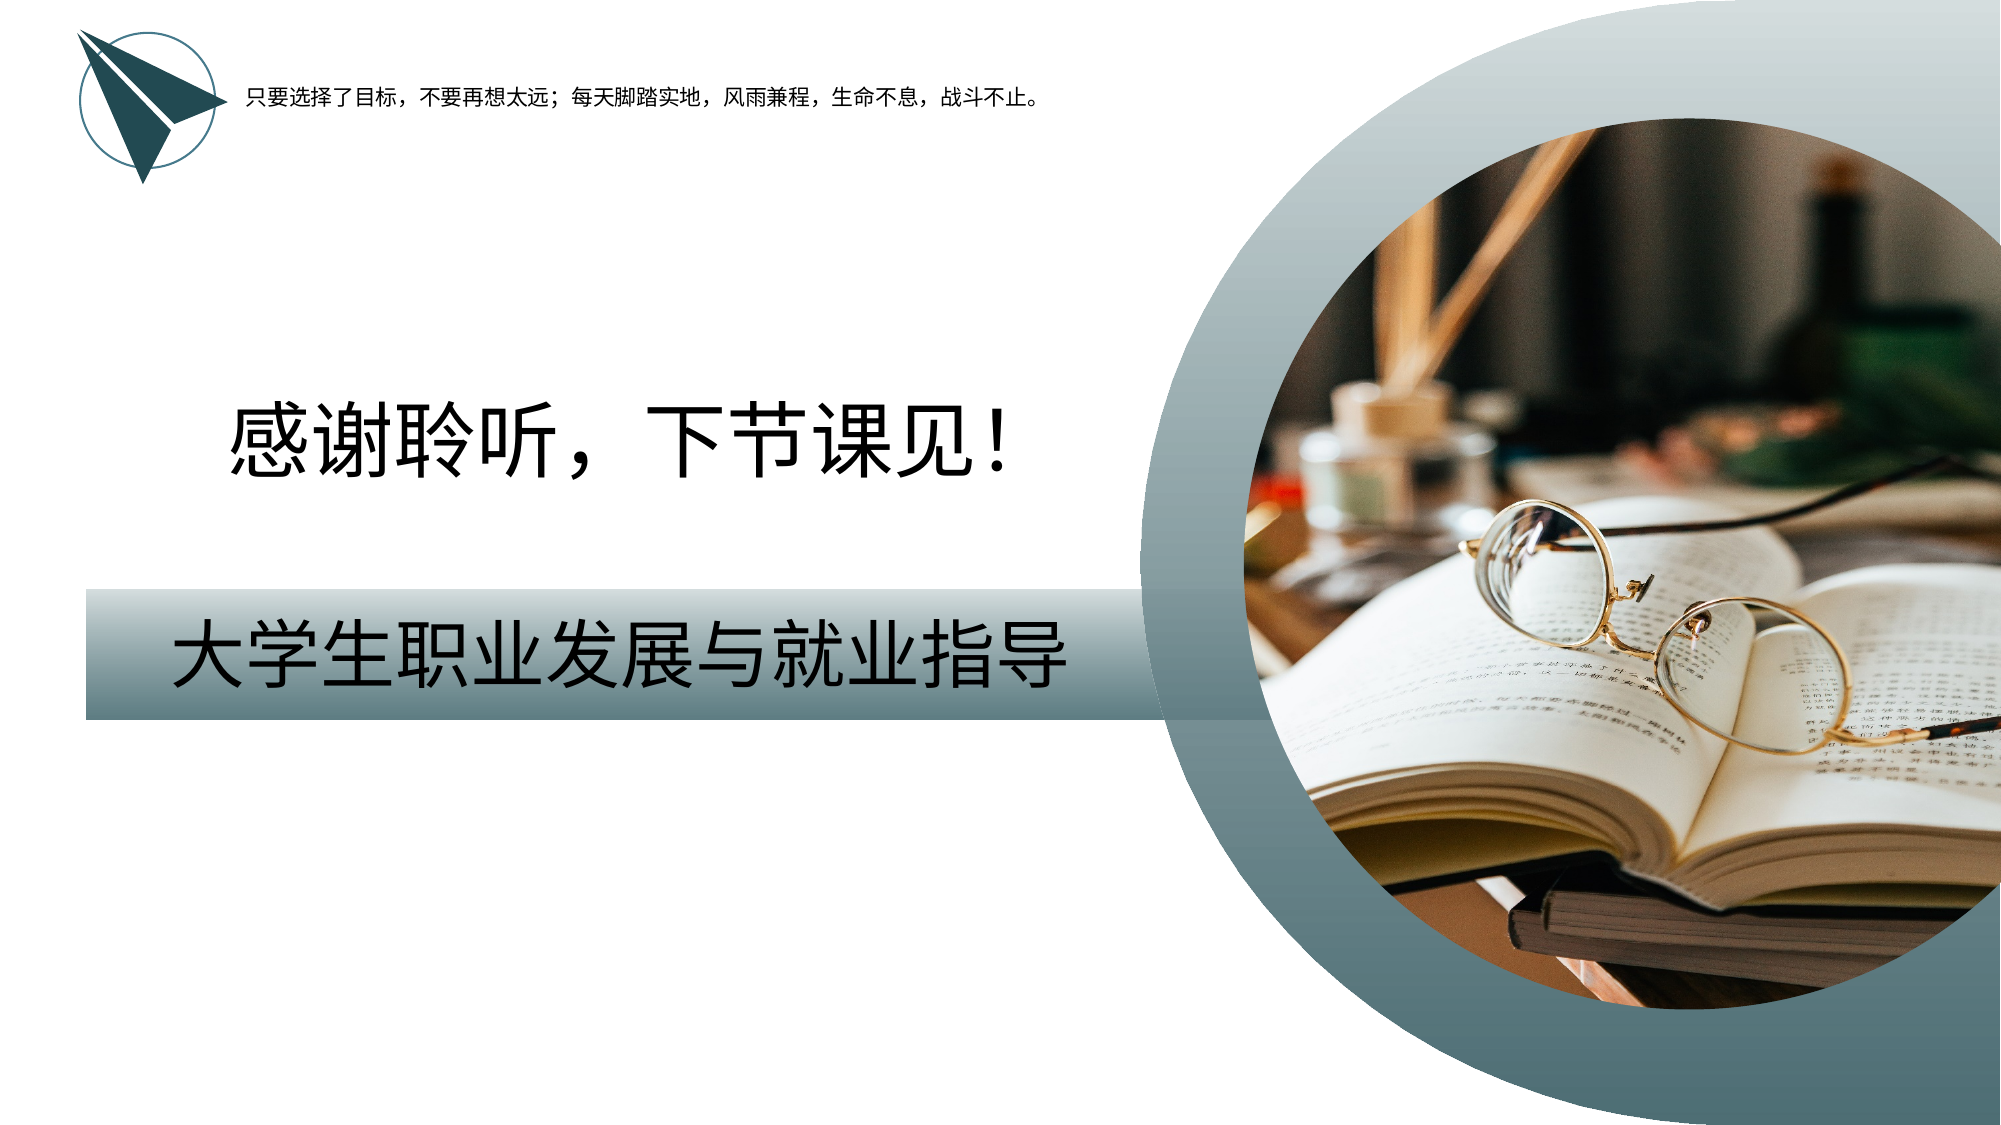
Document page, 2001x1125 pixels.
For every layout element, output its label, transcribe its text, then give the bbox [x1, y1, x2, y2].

text_box [1139, 0, 2000, 1125]
text_box [85, 589, 1140, 599]
text_box 只要选择了目标，不要再想太远；每天脚踏实地，风雨兼程，生命不息，战斗不止。 [230, 63, 1073, 118]
text_box 感谢聆听，下节课见！ [86, 381, 1202, 496]
text_box [1242, 117, 2000, 1011]
text_box [85, 705, 1163, 721]
text_box 大学生职业发展与就业指导 [63, 599, 1178, 705]
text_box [77, 29, 228, 185]
